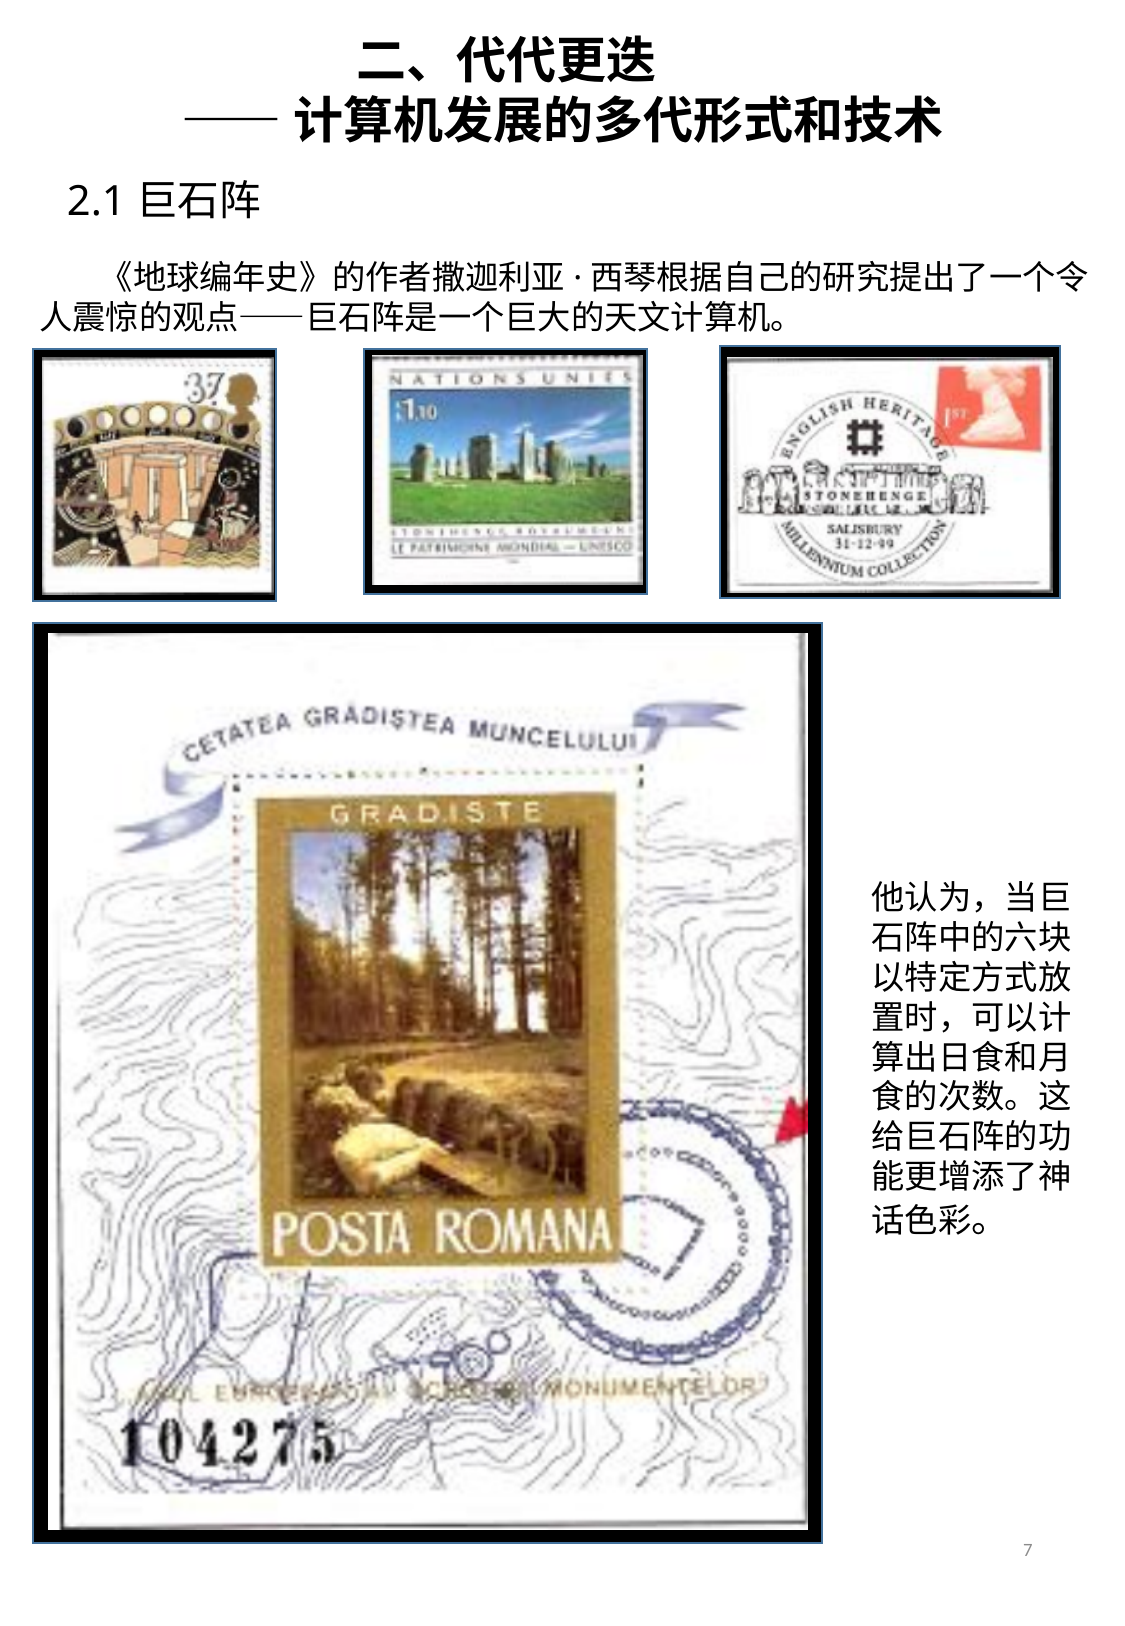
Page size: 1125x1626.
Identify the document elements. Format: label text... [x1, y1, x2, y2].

text_box 二、代代更迭 ——计算机发展的多代形式和技术 [0, 21, 1125, 157]
text_box 2.1巨石阵 [0, 166, 364, 232]
slide_number 7 [794, 1506, 1048, 1593]
picture [727, 357, 1053, 593]
picture [372, 355, 643, 585]
picture [42, 357, 274, 595]
text_box [32, 348, 277, 602]
text_box [719, 345, 1061, 599]
text_box 他认为，当巨石阵中的六块以特定方式放置时，可以计算出日食和月食的次数。这给巨石阵的功能更增添了神话色彩。 [857, 868, 1093, 1248]
picture [48, 633, 808, 1530]
text_box [363, 348, 648, 595]
text_box [32, 622, 823, 1544]
text_box 《地球编年史》的作者撒迦利亚·西琴根据自己的研究提出了一个令人震惊的观点——巨石阵是一个巨大的天文计算机。 [24, 248, 1112, 344]
